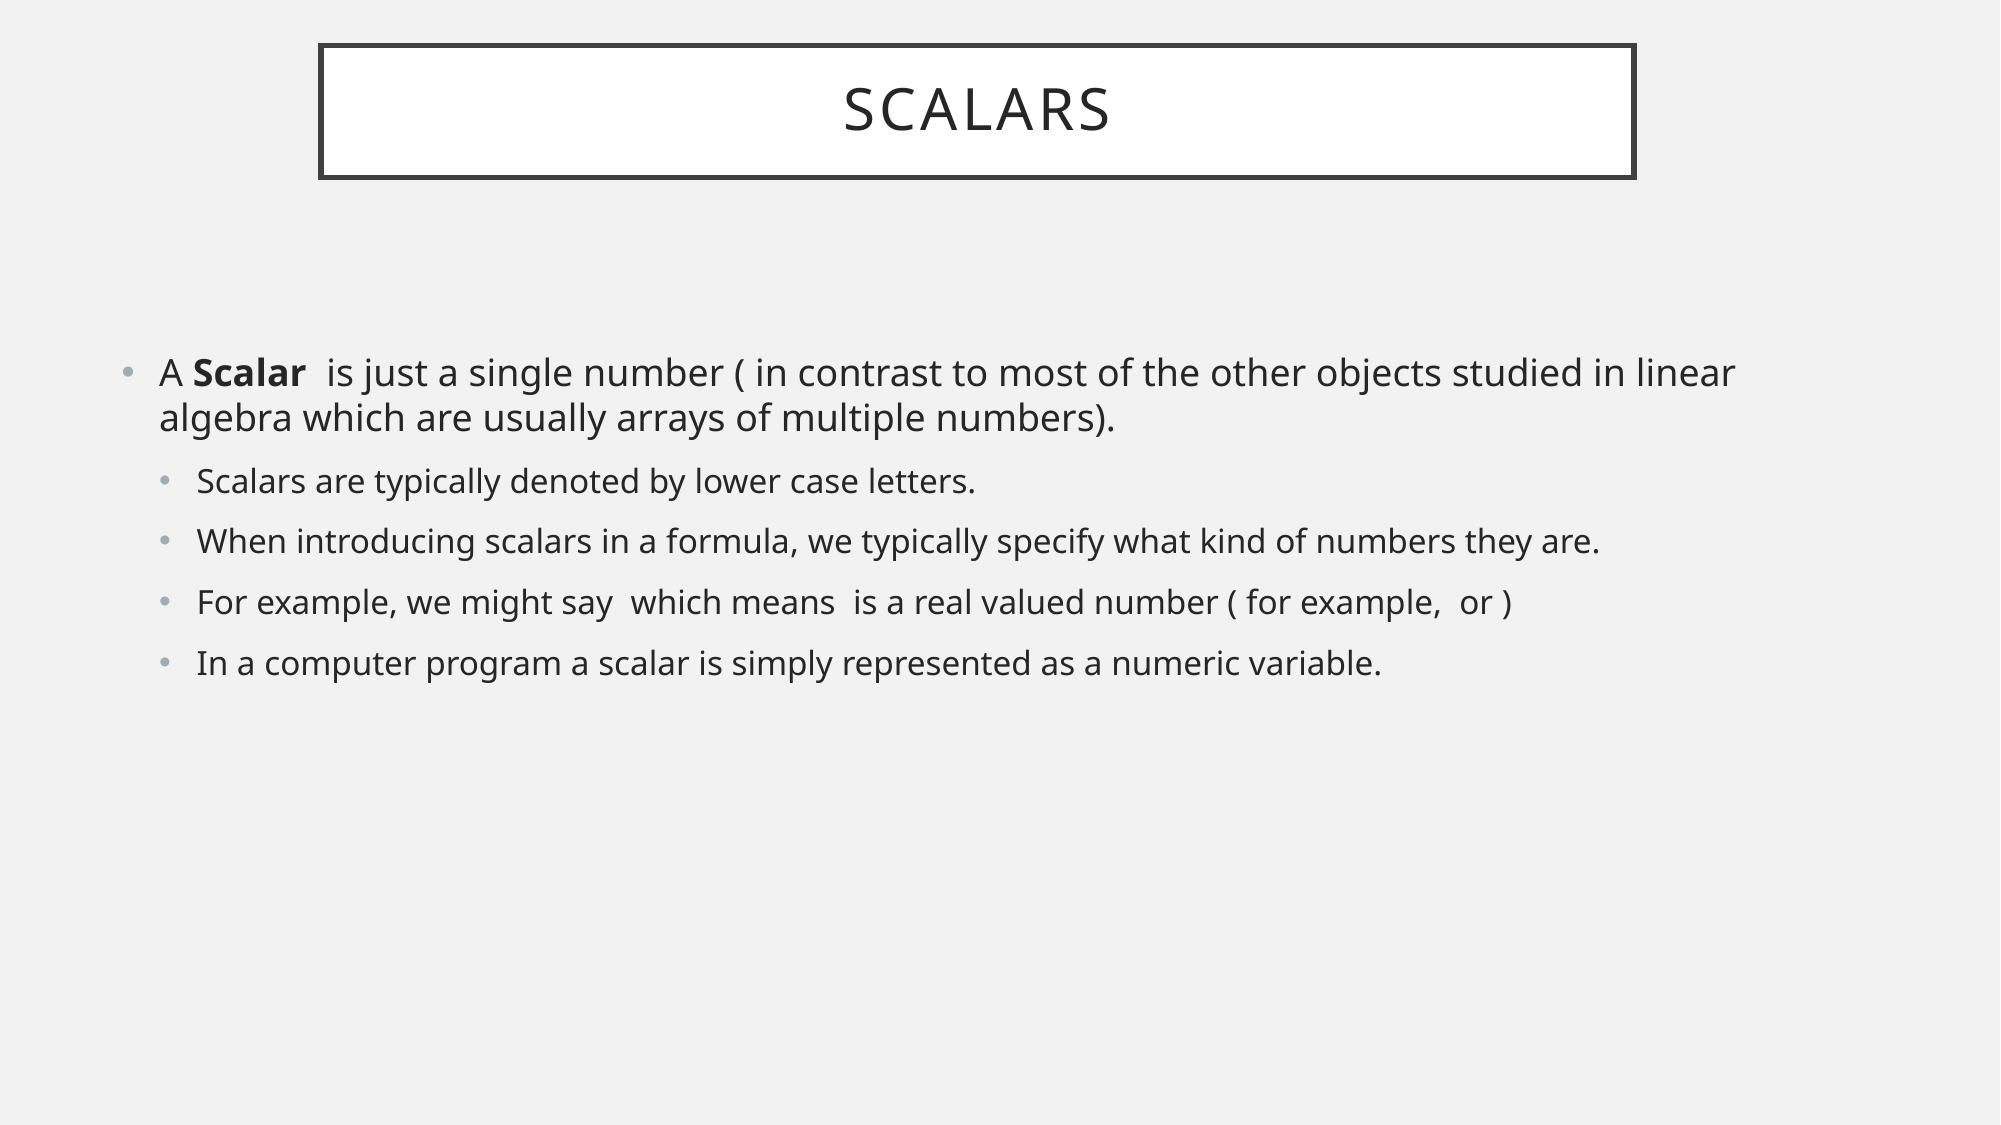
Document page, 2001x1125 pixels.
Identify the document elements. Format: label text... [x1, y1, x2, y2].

title Scalars [318, 43, 1637, 180]
